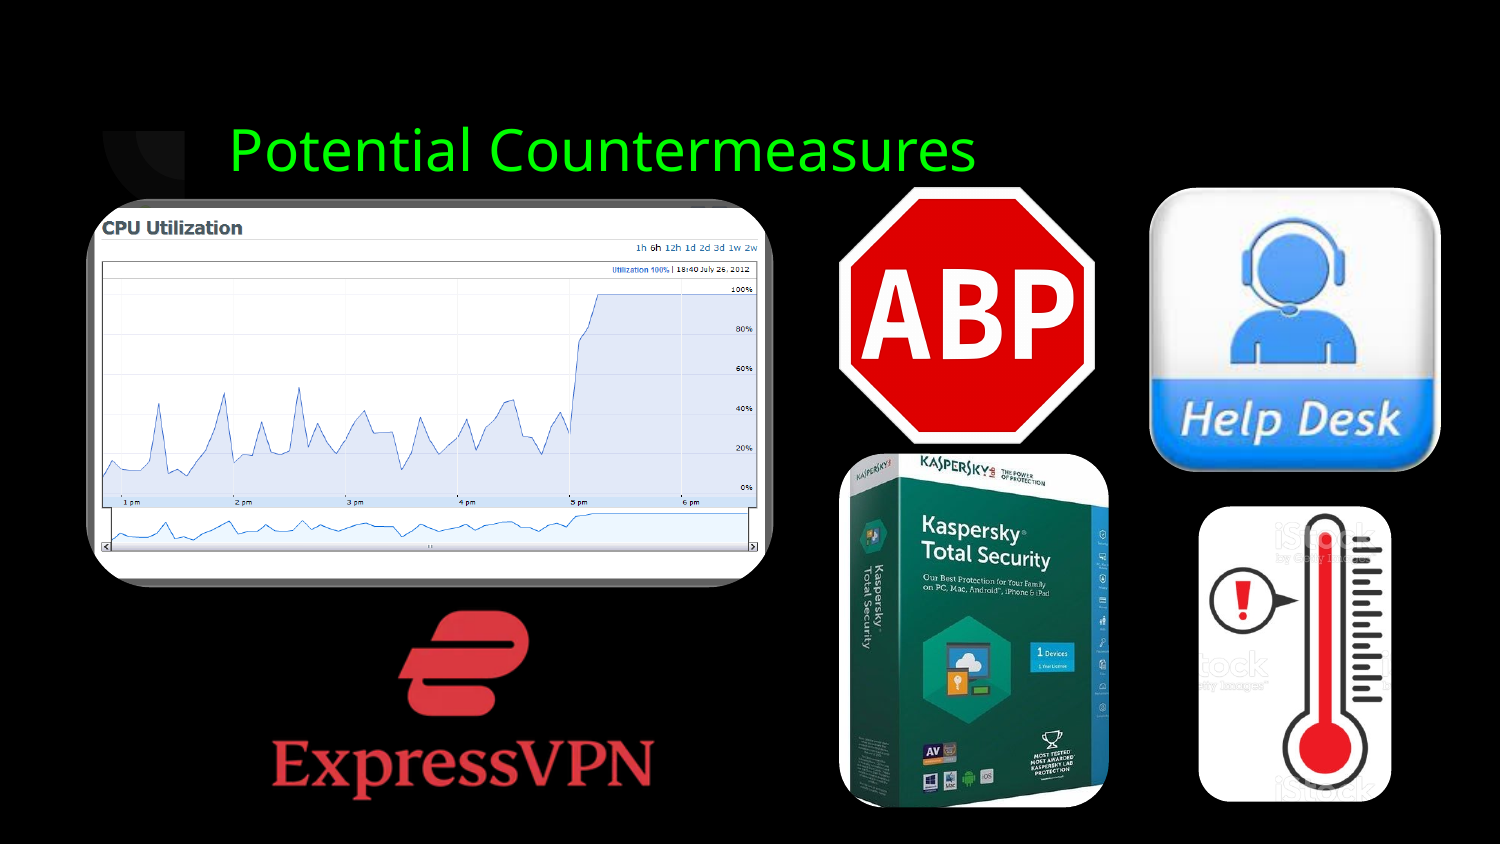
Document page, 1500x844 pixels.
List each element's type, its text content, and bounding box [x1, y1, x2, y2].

picture [838, 187, 1095, 444]
picture [1149, 187, 1442, 473]
picture [838, 453, 1109, 808]
picture [264, 598, 663, 834]
picture [85, 198, 774, 588]
picture [1198, 506, 1392, 802]
title Potential Countermeasures [213, 98, 1368, 263]
